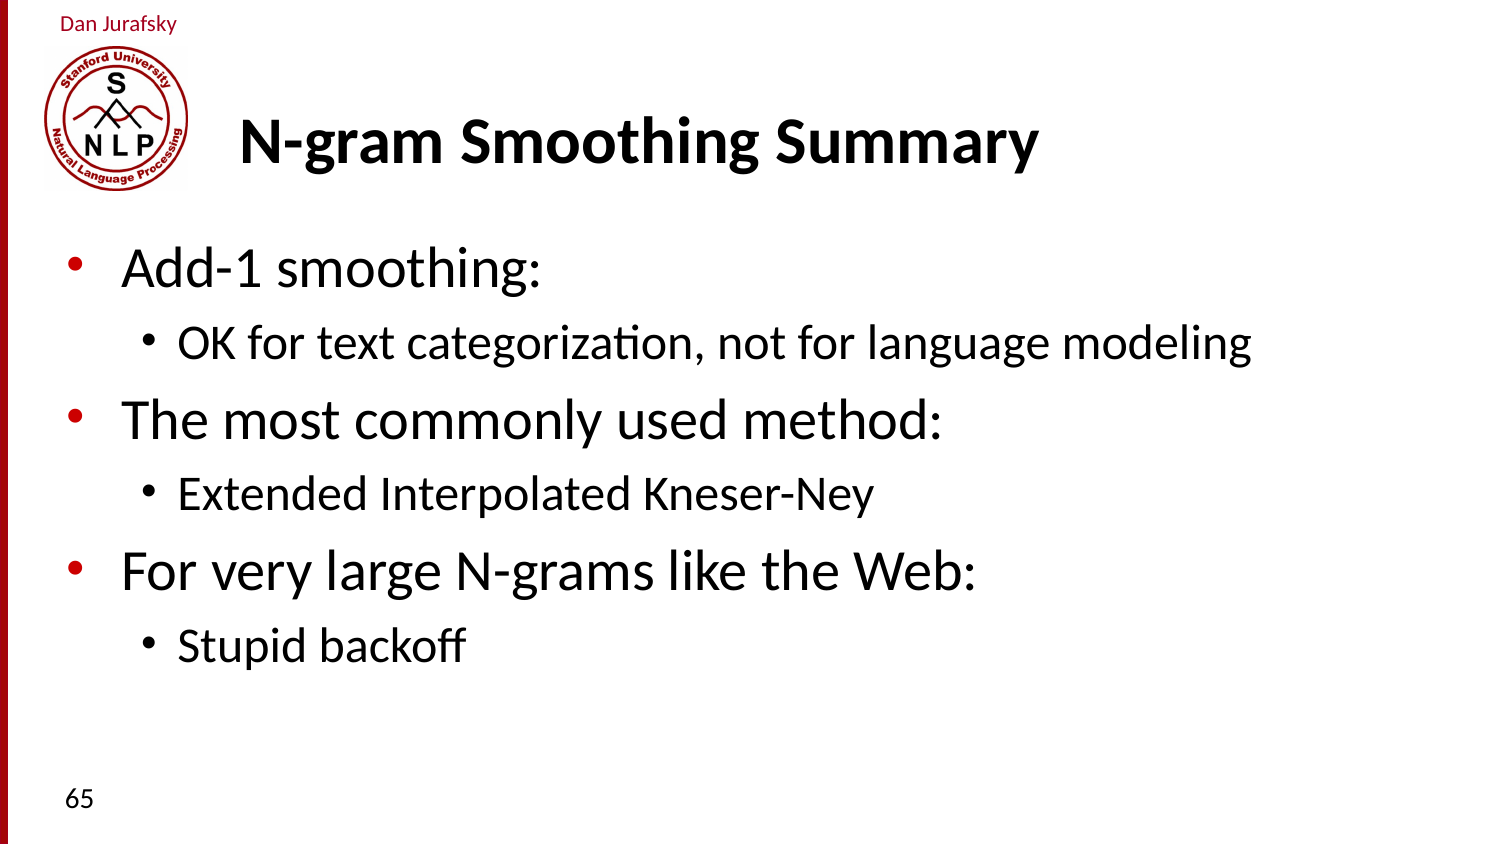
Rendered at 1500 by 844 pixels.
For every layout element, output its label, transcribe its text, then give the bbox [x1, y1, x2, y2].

text_box <number> [49, 771, 375, 828]
picture [44, 46, 188, 191]
text_box N-gram Smoothing Summary [224, 62, 1450, 185]
text_box Add-1 smoothing: OK for text categorization, not for language modeling The most commonly used method: Extended Interpolated Kneser-Ney For very large N-grams like the Web: Stupid backoff [49, 221, 1450, 769]
